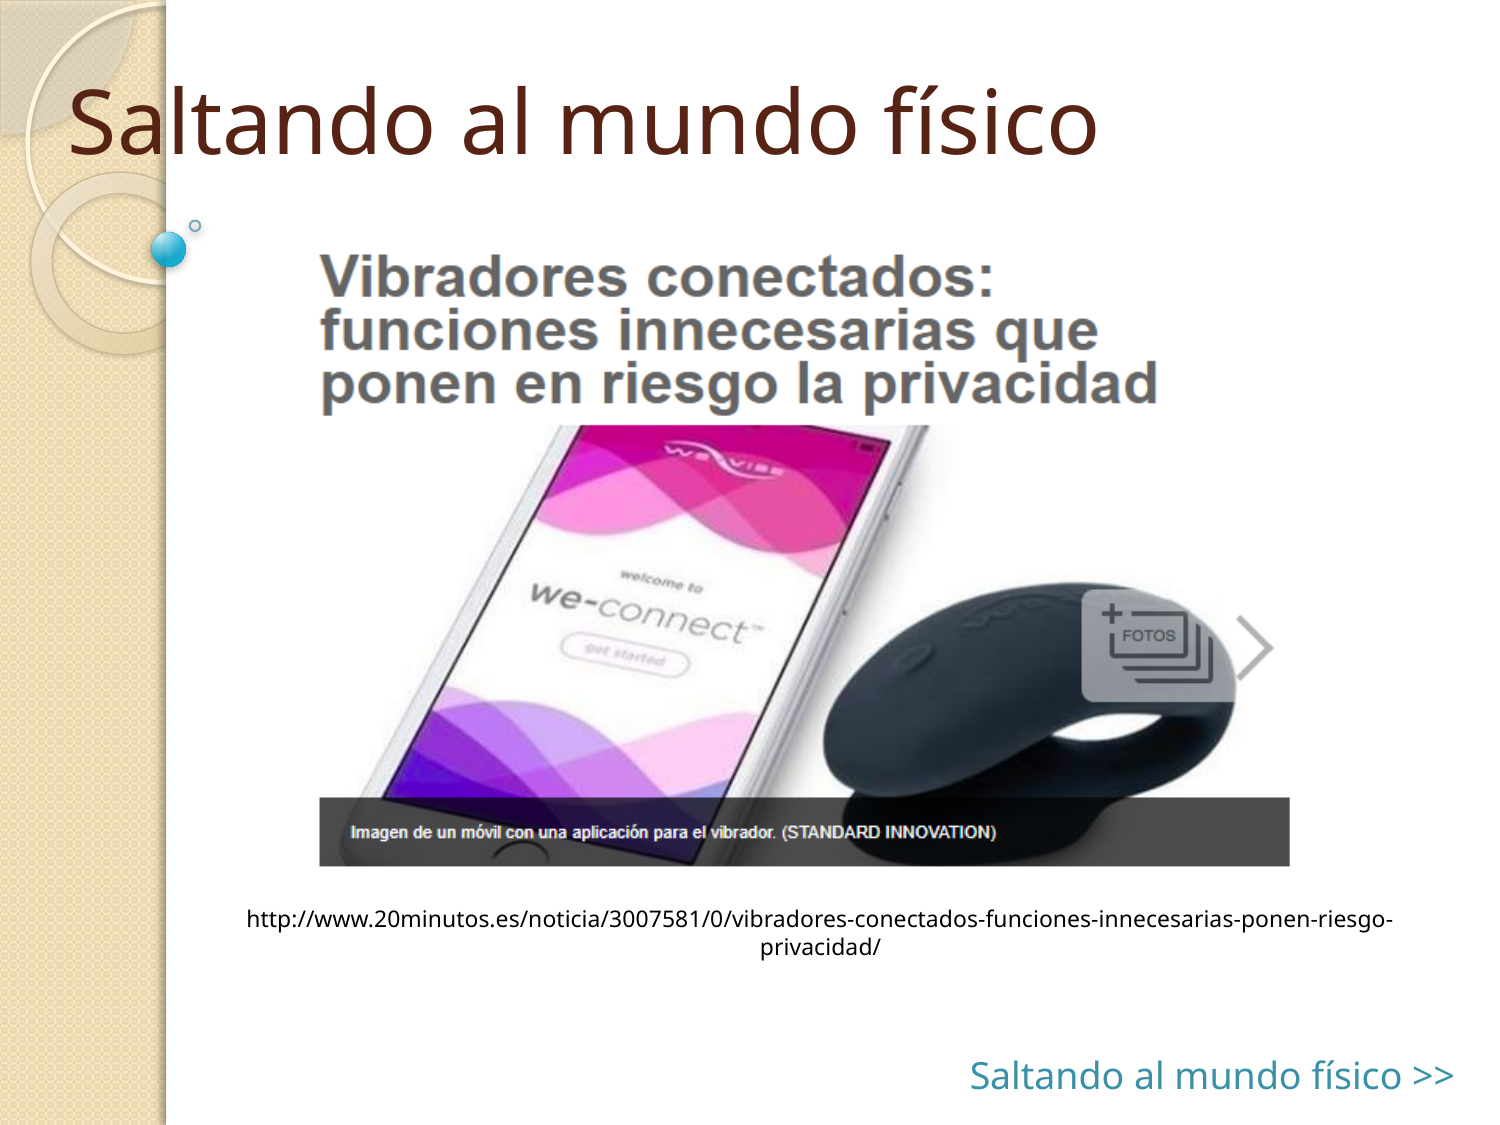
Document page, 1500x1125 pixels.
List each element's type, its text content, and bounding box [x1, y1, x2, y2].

text_box http://www.20minutos.es/noticia/3007581/0/vibradores-conectados-funciones-innecesarias-ponen-riesgo-privacidad/ [171, 897, 1471, 968]
text_box Saltando al mundo físico [53, 42, 1415, 180]
text_box Saltando al mundo físico >> [206, 1045, 1471, 1105]
picture [312, 247, 1301, 877]
